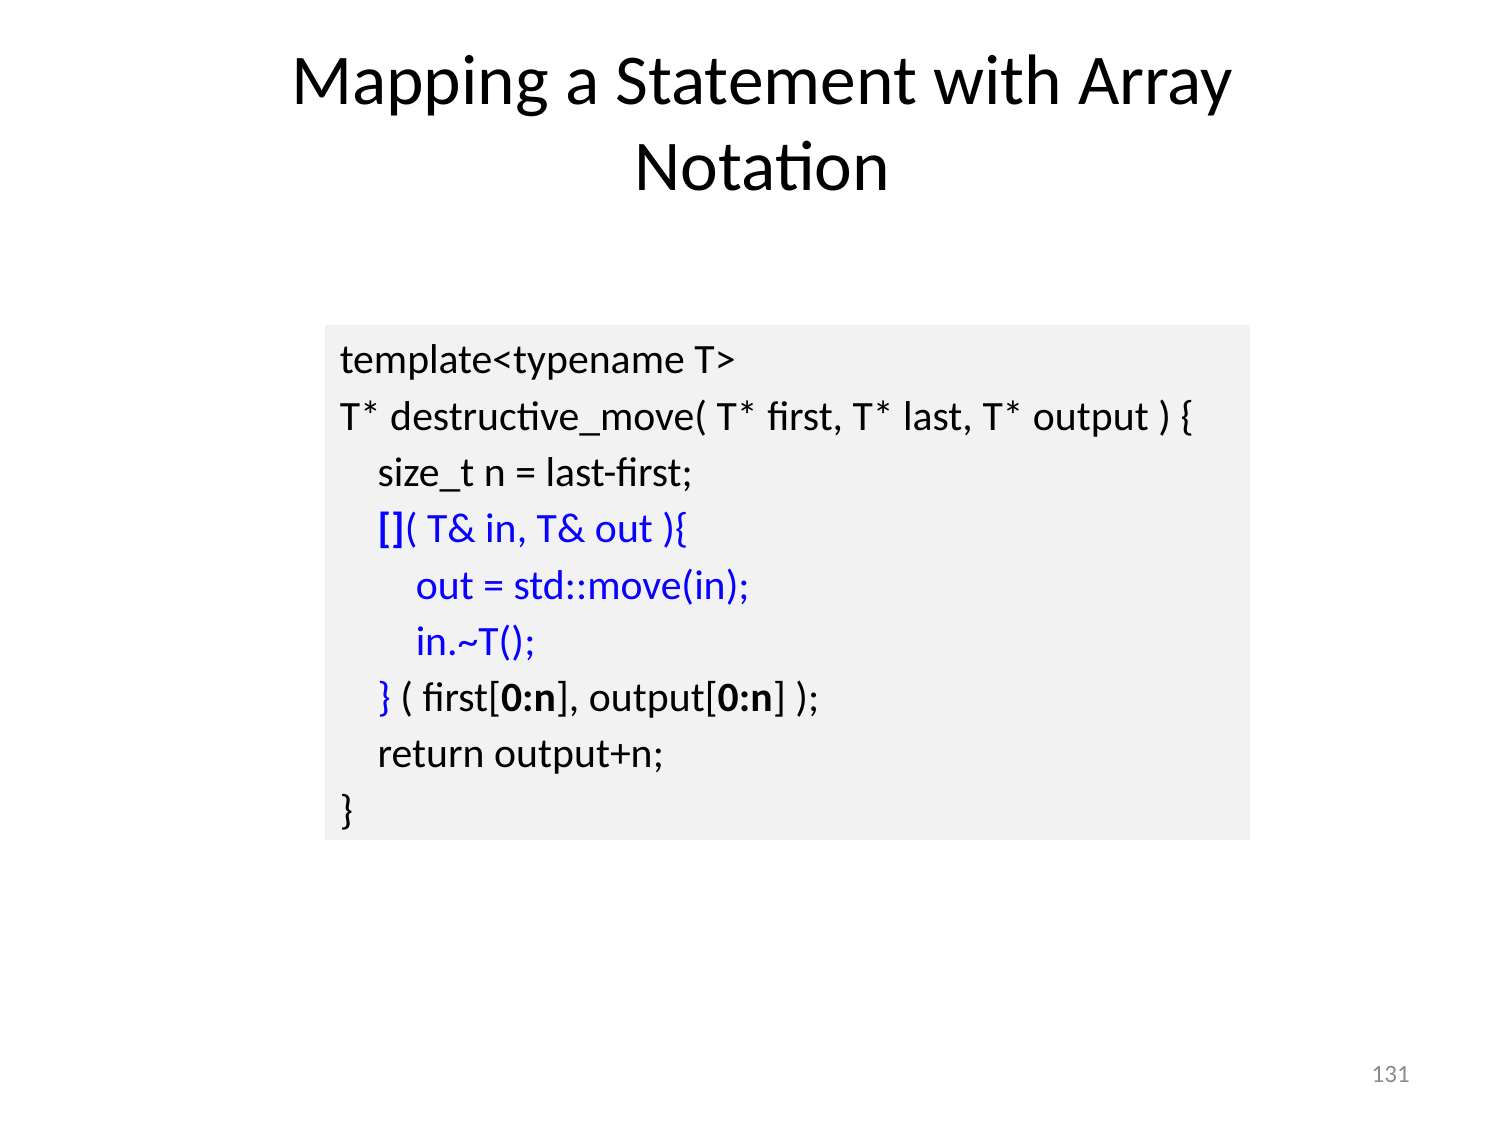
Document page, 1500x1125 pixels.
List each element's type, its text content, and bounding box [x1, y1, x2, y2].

title Mapping a Statement with Array Notation [249, 24, 1275, 213]
slide_number 131 [1074, 1042, 1425, 1103]
text_box template<typename T> T* destructive_move( T* first, T* last, T* output ) { size_t n = last-first; []( T& in, T& out ){ out = std::move(in); in.~T(); } ( first[0:n], output[0:n] ); return output+n; } [324, 324, 1250, 840]
